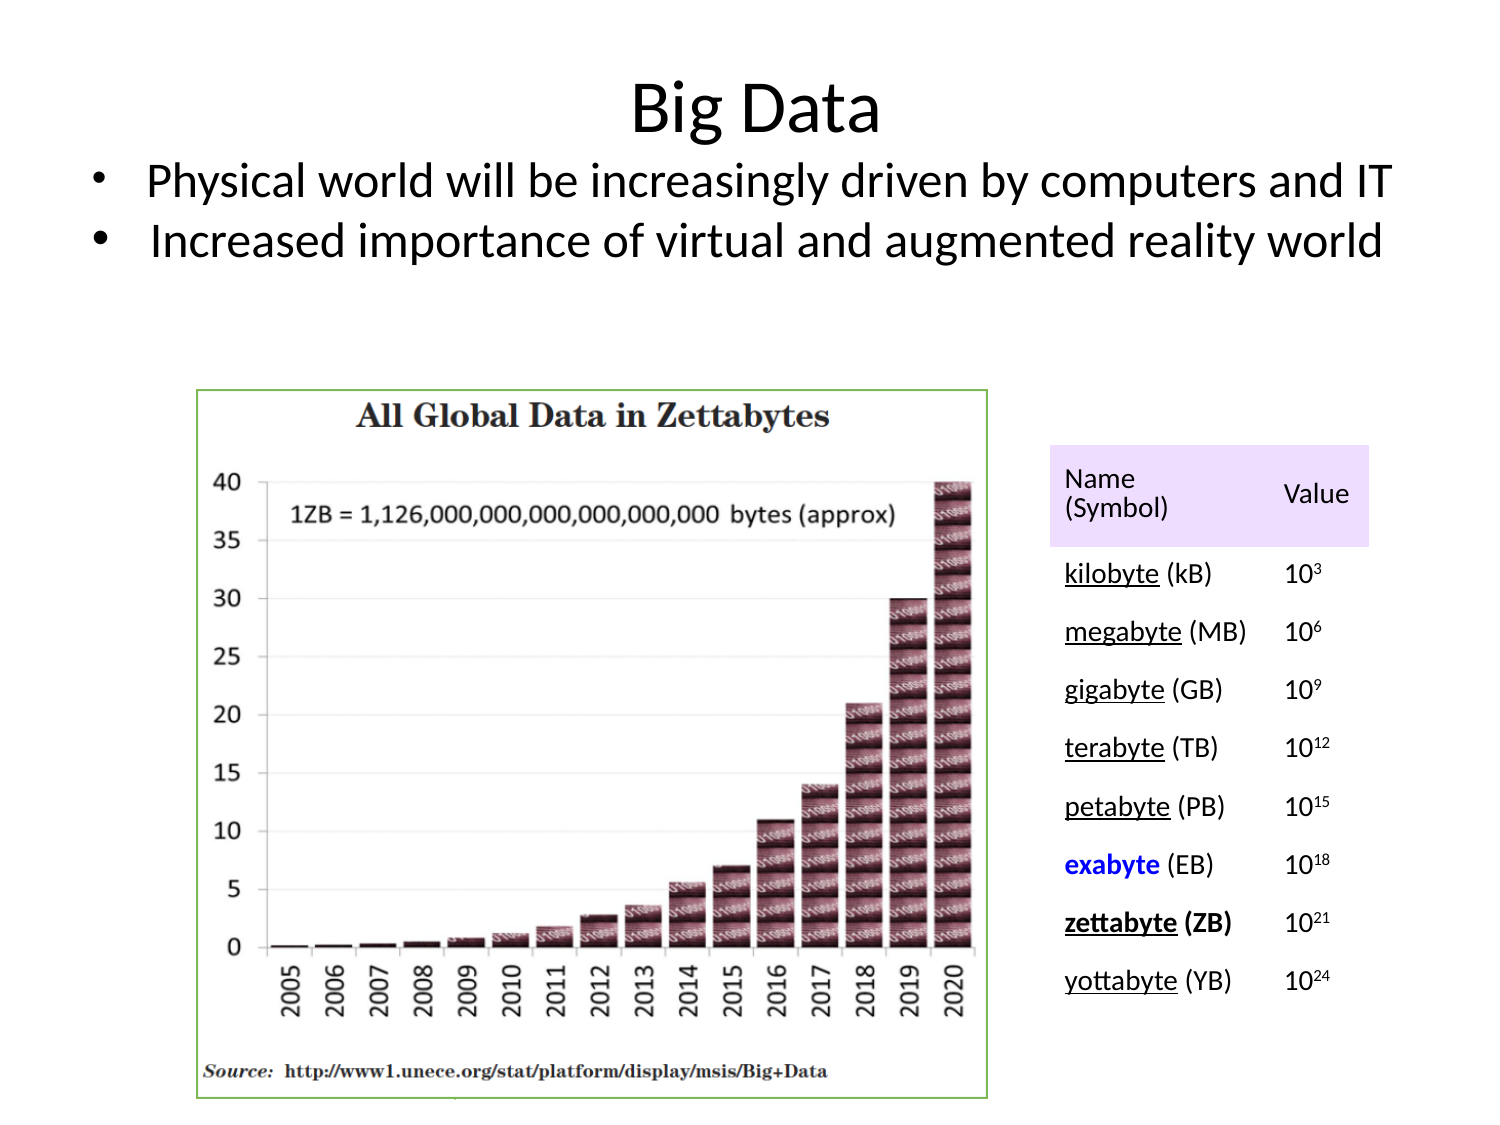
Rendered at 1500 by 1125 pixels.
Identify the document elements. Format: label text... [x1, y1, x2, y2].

table_cell 1021 [1269, 896, 1369, 954]
table_cell gigabyte (GB) [1050, 663, 1269, 721]
table_cell 1024 [1269, 954, 1369, 1012]
table_cell zettabyte (ZB) [1050, 896, 1269, 954]
table_cell 1015 [1269, 780, 1369, 838]
table_cell megabyte (MB) [1050, 605, 1269, 663]
table_cell 103 [1269, 547, 1369, 605]
table_cell 109 [1269, 663, 1369, 721]
table_header Value [1269, 445, 1369, 547]
table_cell kilobyte (kB) [1050, 547, 1269, 605]
table_cell terabyte (TB) [1050, 721, 1269, 780]
picture [194, 387, 989, 1101]
table_header Name (Symbol) [1050, 445, 1269, 547]
table_cell yottabyte (YB) [1050, 954, 1269, 1012]
table_cell petabyte (PB) [1050, 780, 1269, 838]
text_box Big Data Physical world will be increasingly driven by computers and IT Increased importance of virtual and augmented reality world [37, 49, 1475, 275]
table_cell exabyte (EB) [1050, 838, 1269, 896]
table_cell 106 [1269, 605, 1369, 663]
table_cell 1018 [1269, 838, 1369, 896]
table_cell 1012 [1269, 721, 1369, 780]
